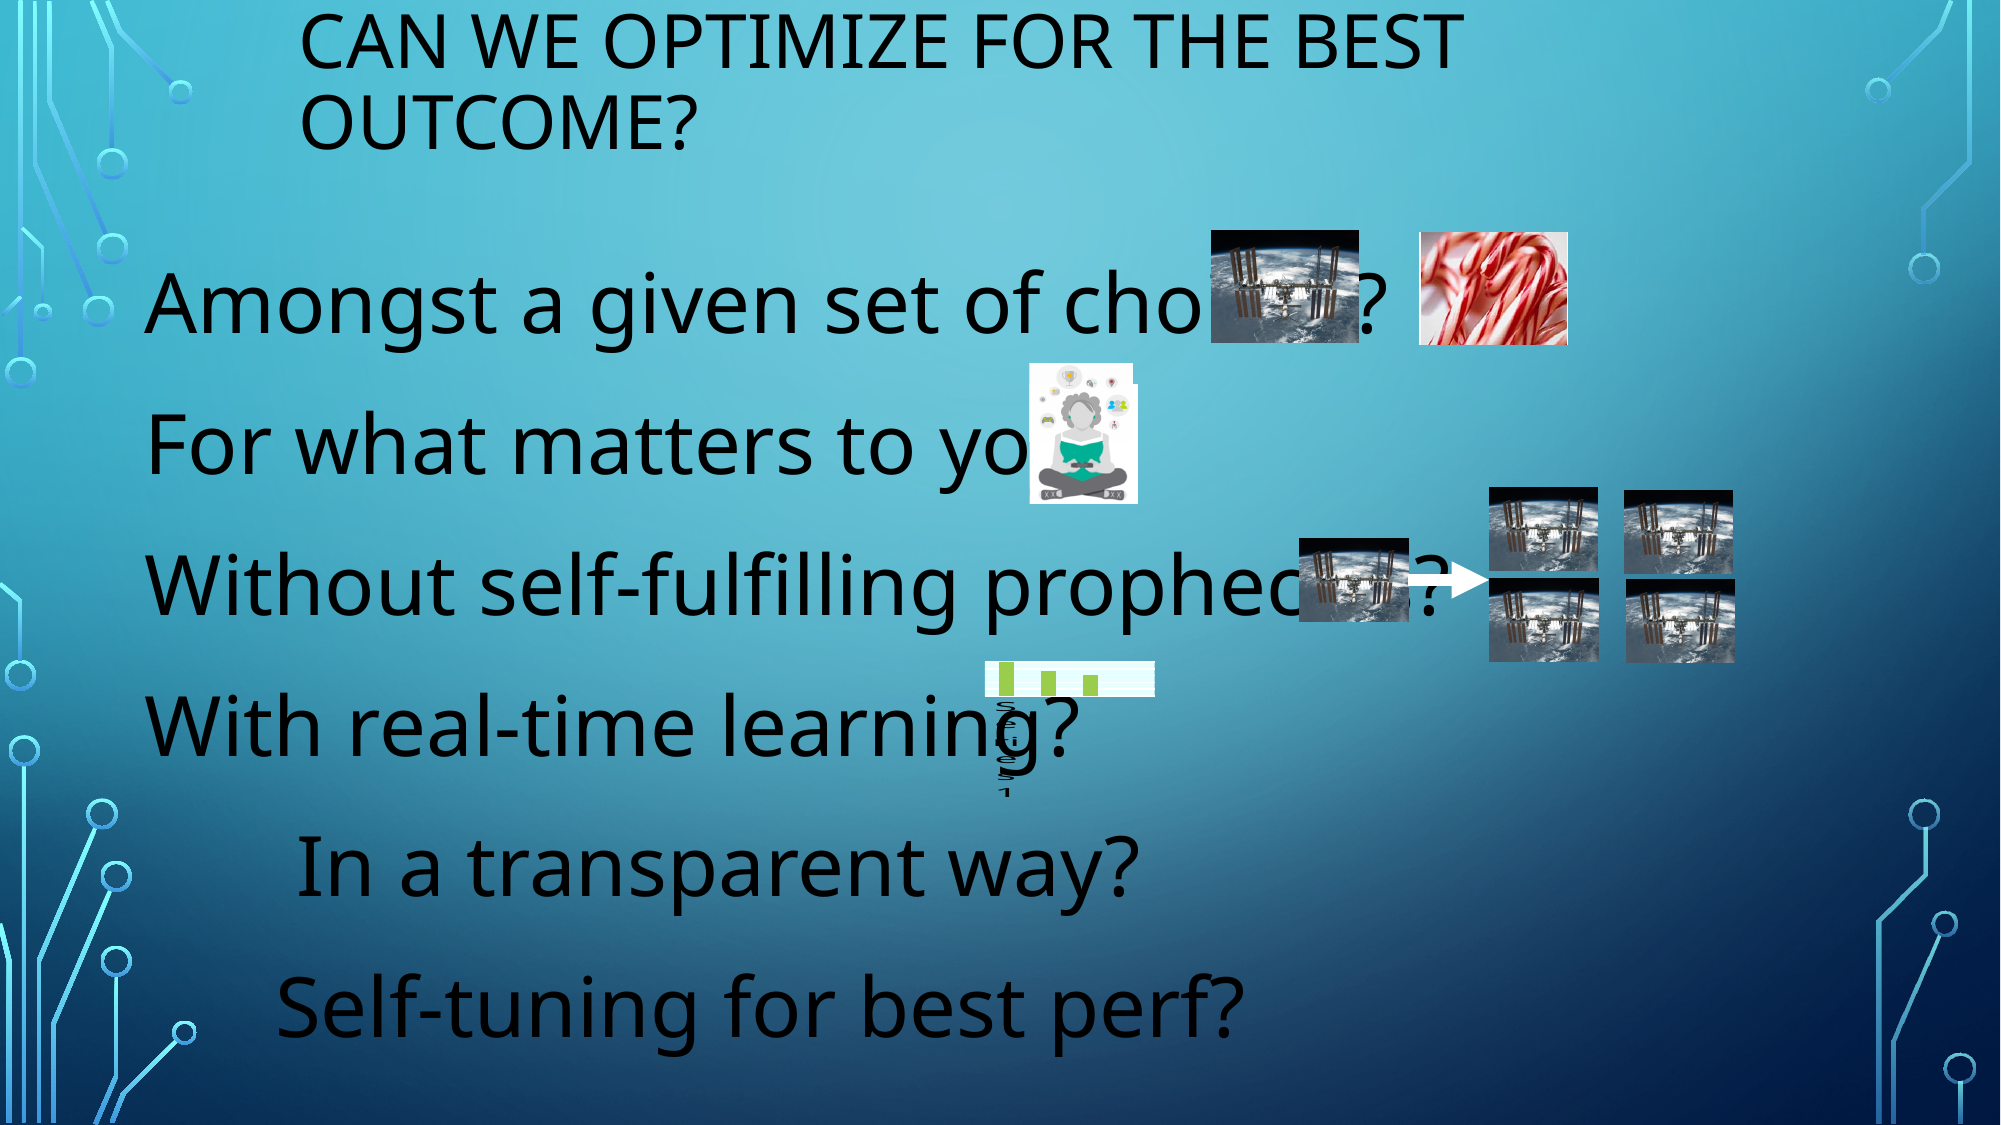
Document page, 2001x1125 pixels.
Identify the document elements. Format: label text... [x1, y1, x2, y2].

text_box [1029, 363, 1139, 504]
title Can we optimize for the best outcome? [283, 28, 1909, 141]
picture [1419, 232, 1568, 346]
picture [1211, 230, 1360, 344]
chart [956, 661, 1157, 802]
list Amongst a given set of choices? For what matters to you? Without self-fulfilling prophecies? With real-time learning? In a transparent way? Self-tuning for best perf? [144, 230, 1658, 1055]
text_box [1299, 487, 1736, 663]
